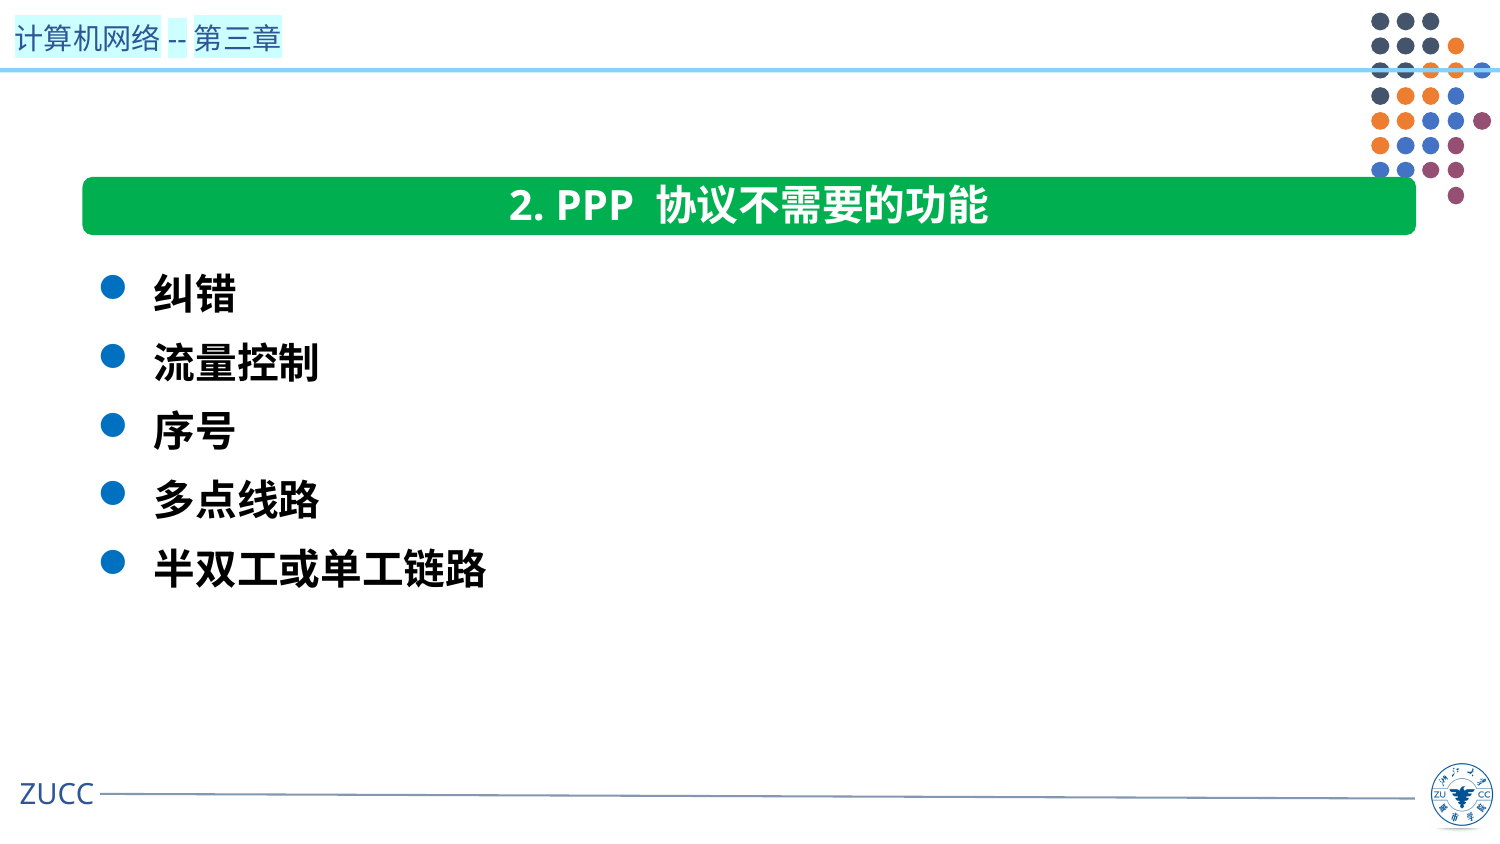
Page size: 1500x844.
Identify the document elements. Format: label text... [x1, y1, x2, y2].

text_box [1005, 176, 1417, 236]
text_box [82, 176, 494, 236]
text_box 纠错 流量控制 序号 多点线路 半双工或单工链路 [82, 241, 1341, 601]
picture [1415, 750, 1500, 837]
text_box 2. PPP 协议不需要的功能 [494, 171, 1005, 237]
